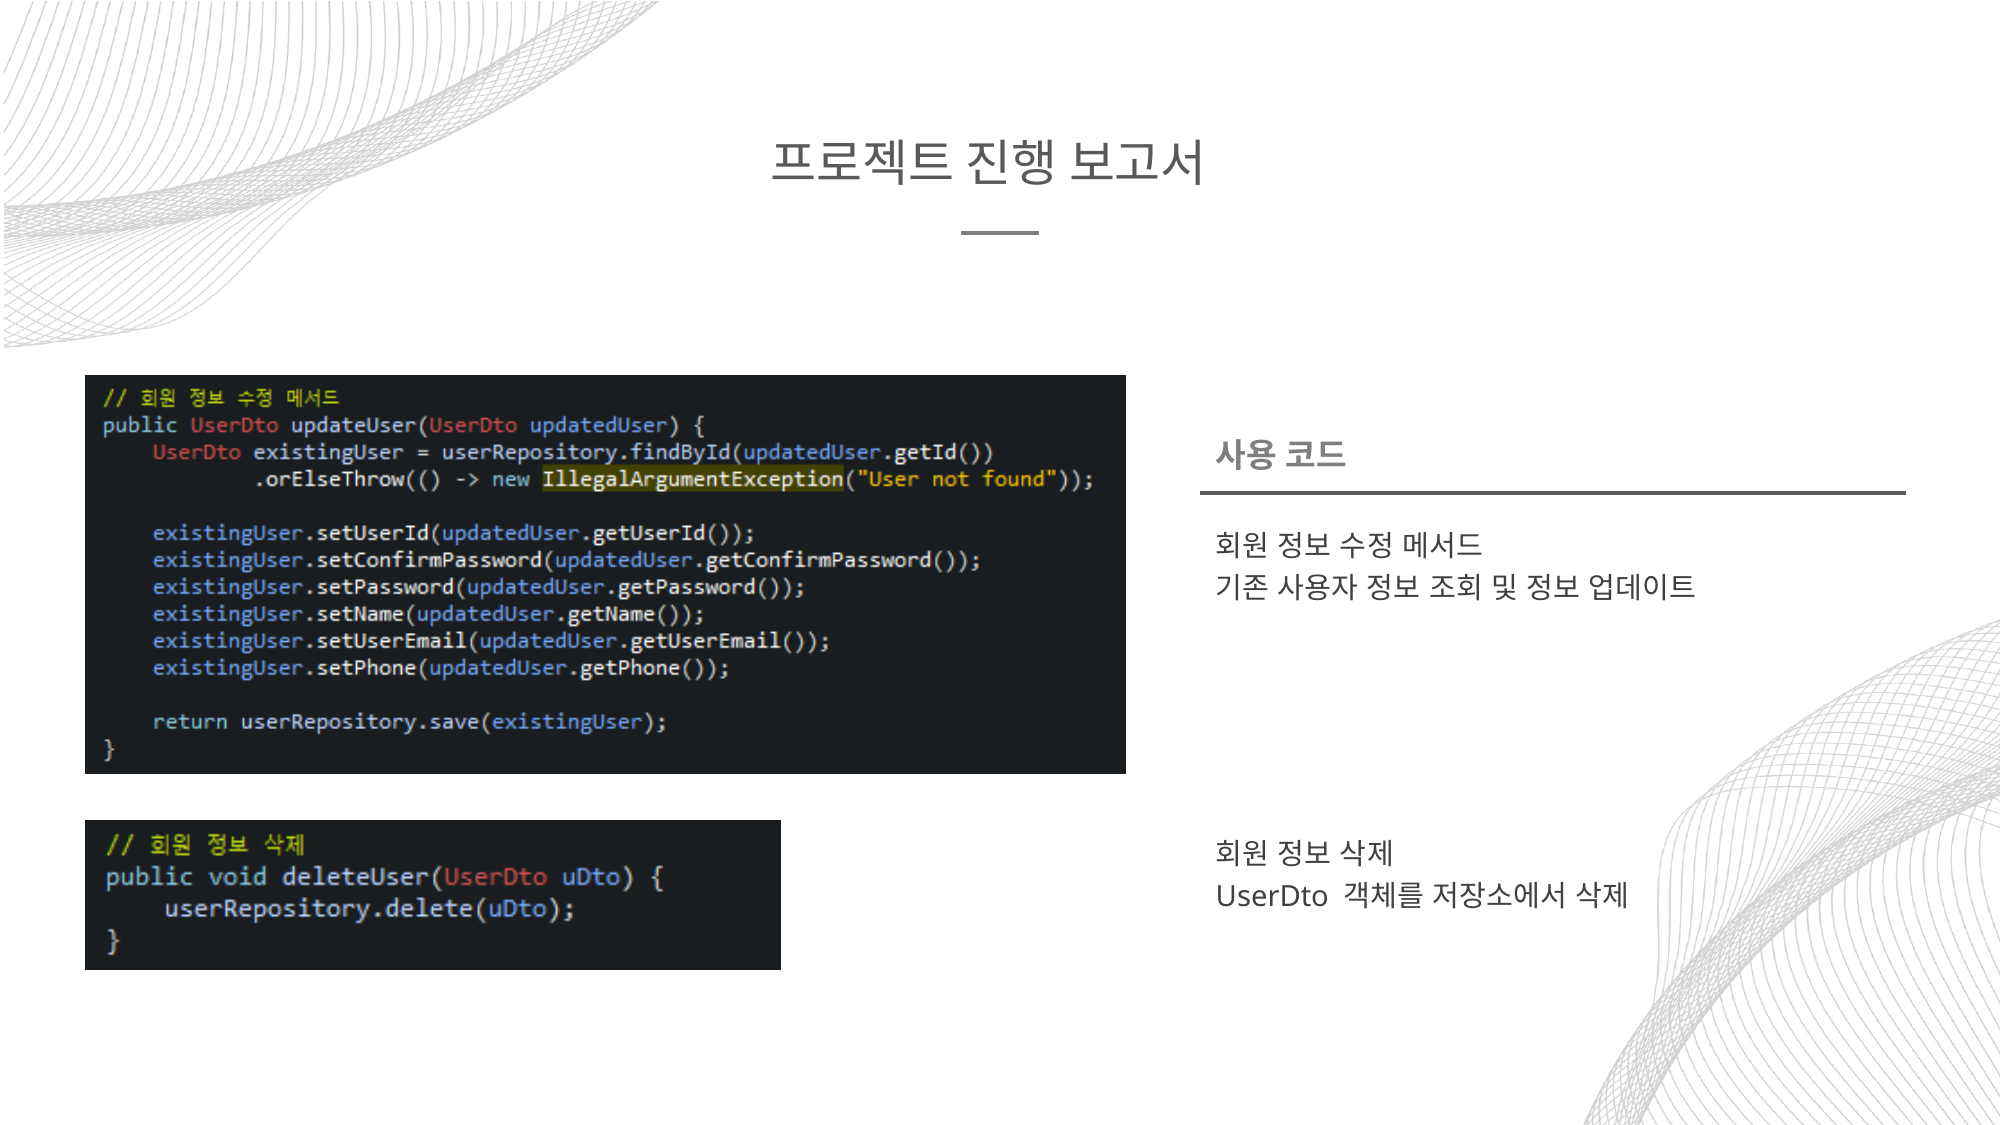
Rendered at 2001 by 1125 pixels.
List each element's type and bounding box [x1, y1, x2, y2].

picture [85, 375, 1126, 774]
text_box [118, 123, 1907, 1007]
picture [85, 820, 781, 970]
